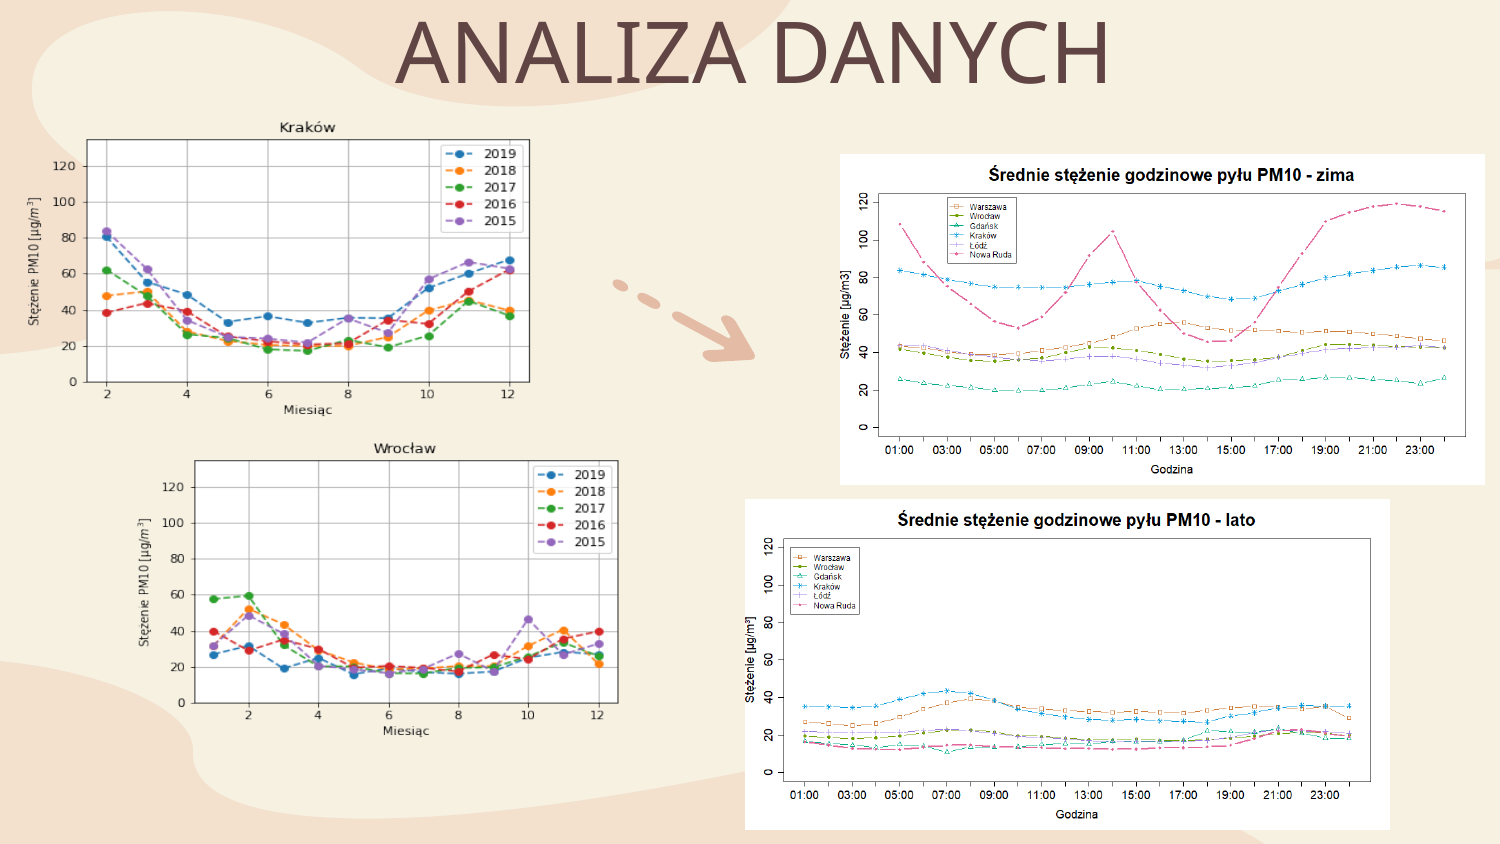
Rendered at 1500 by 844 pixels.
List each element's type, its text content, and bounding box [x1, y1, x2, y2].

picture [839, 153, 1485, 485]
picture [14, 100, 672, 743]
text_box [600, 294, 766, 345]
title ANALIZA DANYCH [90, 0, 1420, 78]
picture [744, 498, 1390, 830]
